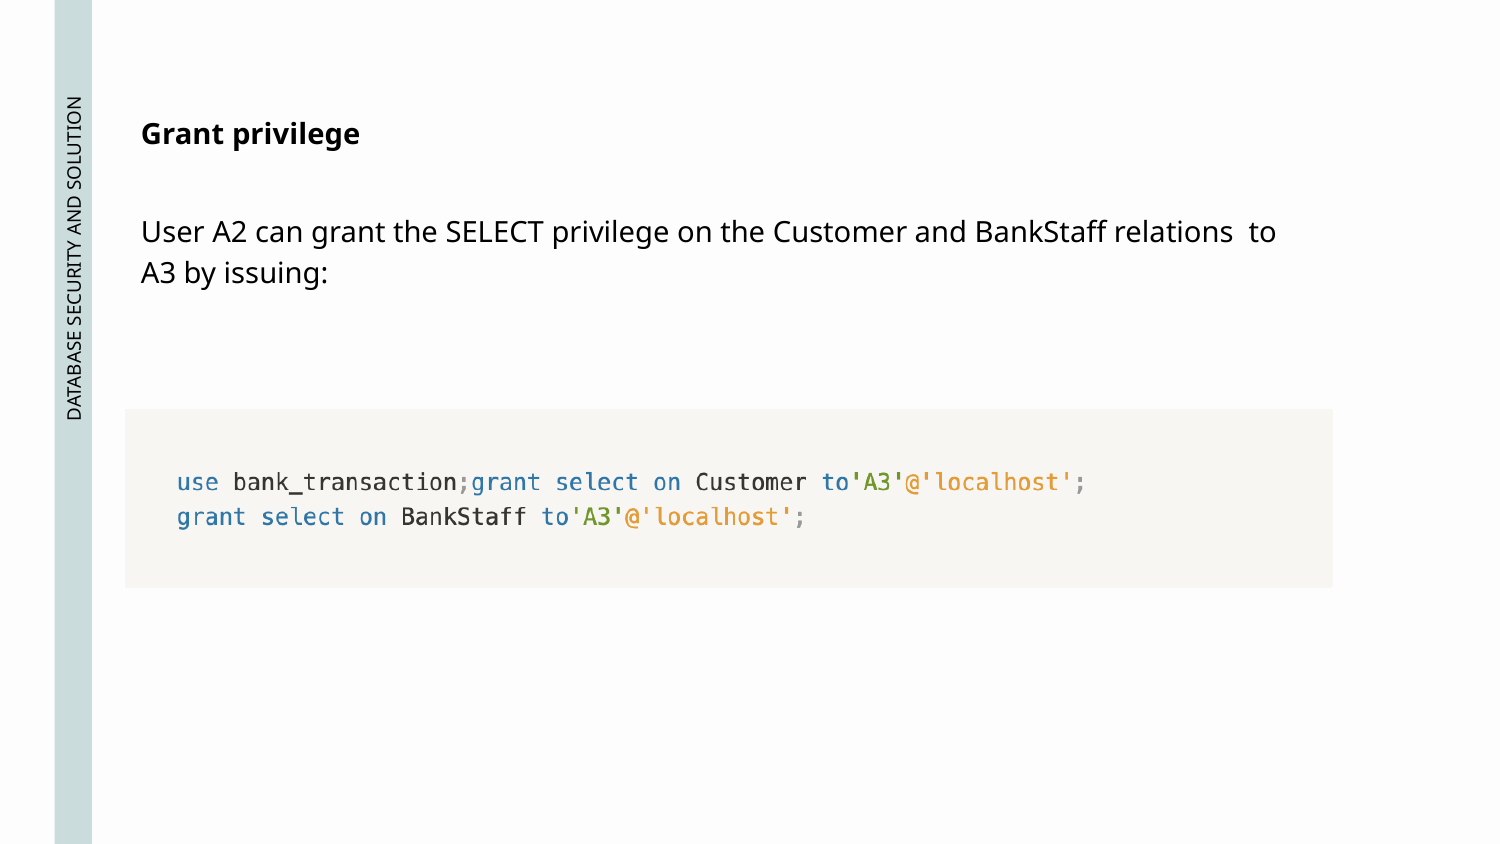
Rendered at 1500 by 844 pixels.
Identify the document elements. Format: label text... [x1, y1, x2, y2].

subtitle User A2 can grant the SELECT privilege on the Customer and BankStaff relations to A3 by issuing: [125, 193, 1333, 290]
picture [125, 409, 1333, 588]
text_box Grant privilege [125, 94, 567, 172]
title DATABASE SECURITY AND SOLUTION [56, 81, 91, 788]
